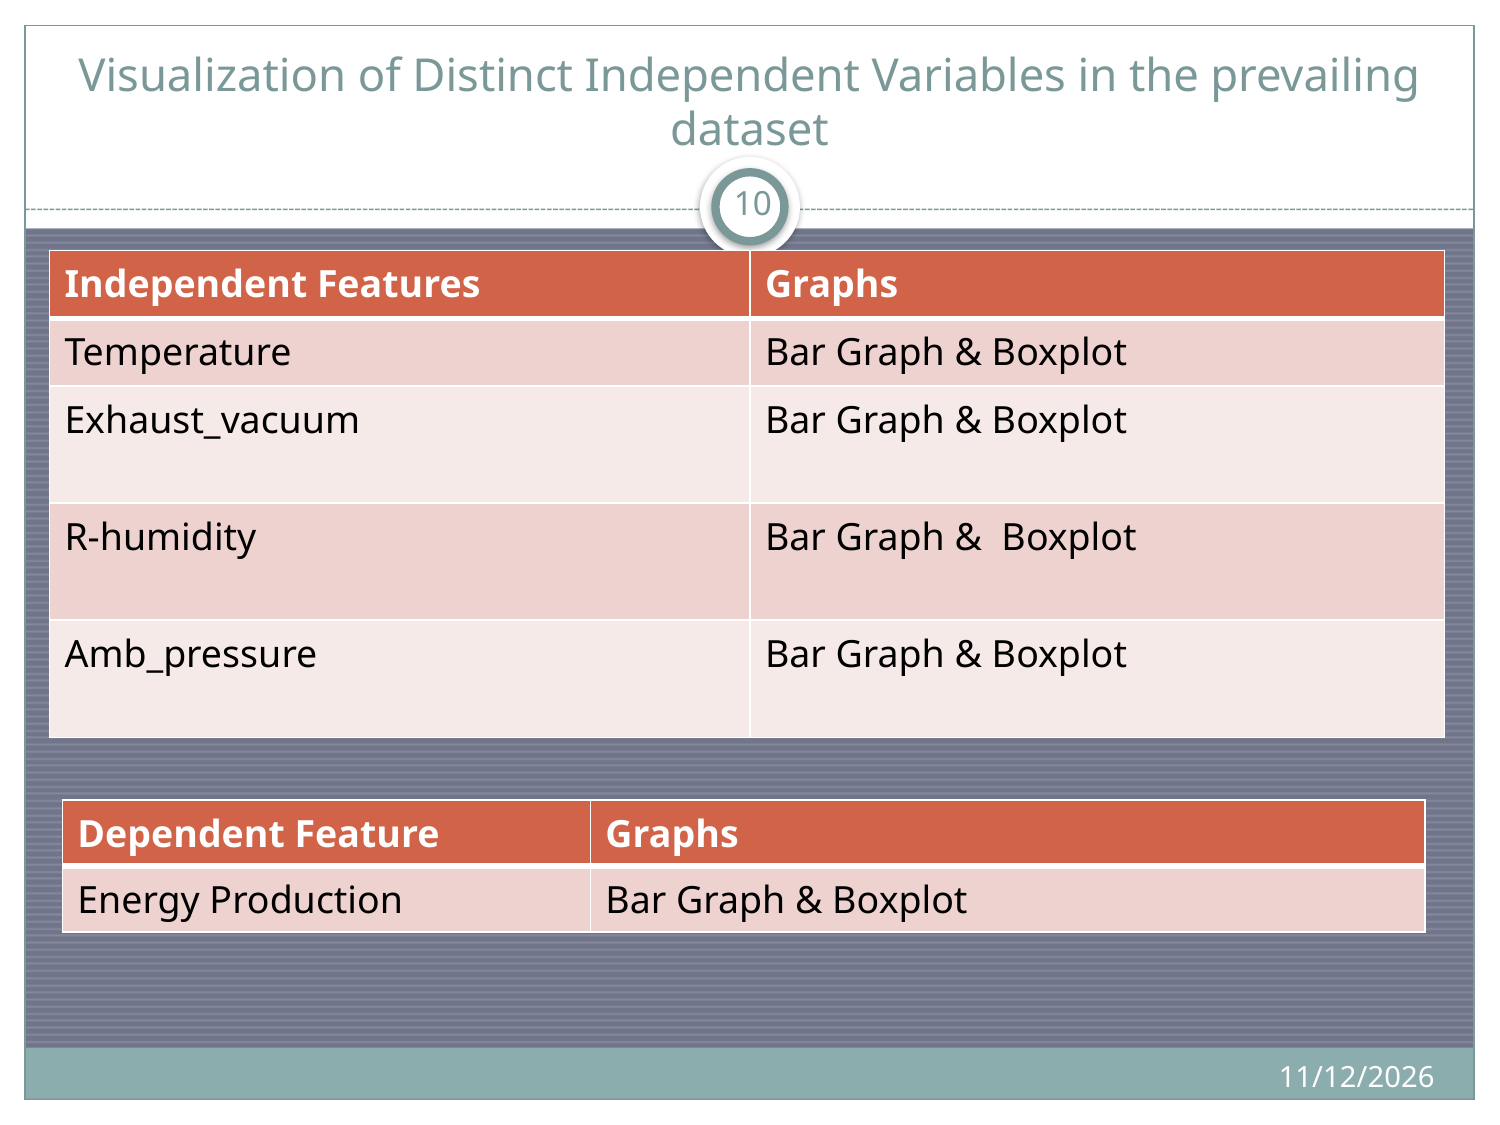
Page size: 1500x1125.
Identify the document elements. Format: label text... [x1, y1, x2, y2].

table_cell Temperature [50, 321, 749, 385]
slide_number 10 [715, 168, 791, 241]
table_cell R-humidity [50, 504, 749, 619]
table_header Independent Features [50, 251, 749, 316]
table_cell Energy Production [63, 869, 590, 931]
table_cell Bar Graph & Boxplot [751, 387, 1444, 502]
table_header Graphs [591, 801, 1424, 863]
table_cell Exhaust_vacuum [50, 387, 749, 502]
table_cell Bar Graph & Boxplot [751, 621, 1444, 737]
table_cell Amb_pressure [50, 621, 749, 737]
title Visualization of Distinct Independent Variables in the prevailing dataset [49, 37, 1450, 162]
table_cell Bar Graph & Boxplot [751, 321, 1444, 385]
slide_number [950, 1050, 1450, 1111]
table_cell Bar Graph & Boxplot [591, 869, 1424, 931]
table_header Graphs [751, 251, 1444, 316]
table_header Dependent Feature [63, 801, 590, 863]
table_cell Bar Graph & Boxplot [751, 504, 1444, 619]
